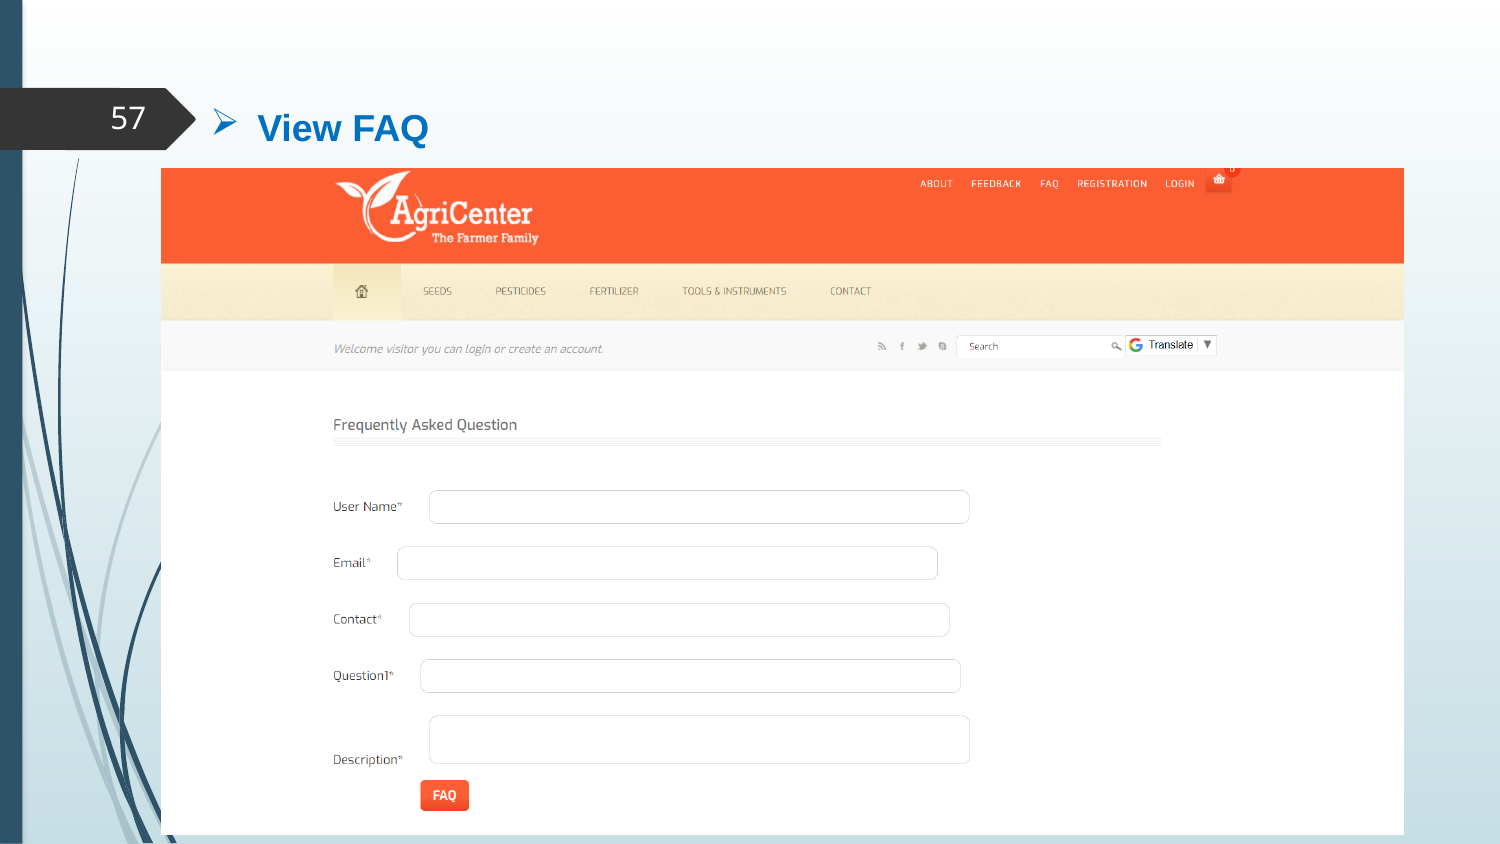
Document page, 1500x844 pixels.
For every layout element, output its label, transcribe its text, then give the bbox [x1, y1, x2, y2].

slide_number 57 [65, 96, 162, 142]
picture [161, 167, 1404, 836]
text_box View FAQ [195, 96, 445, 157]
